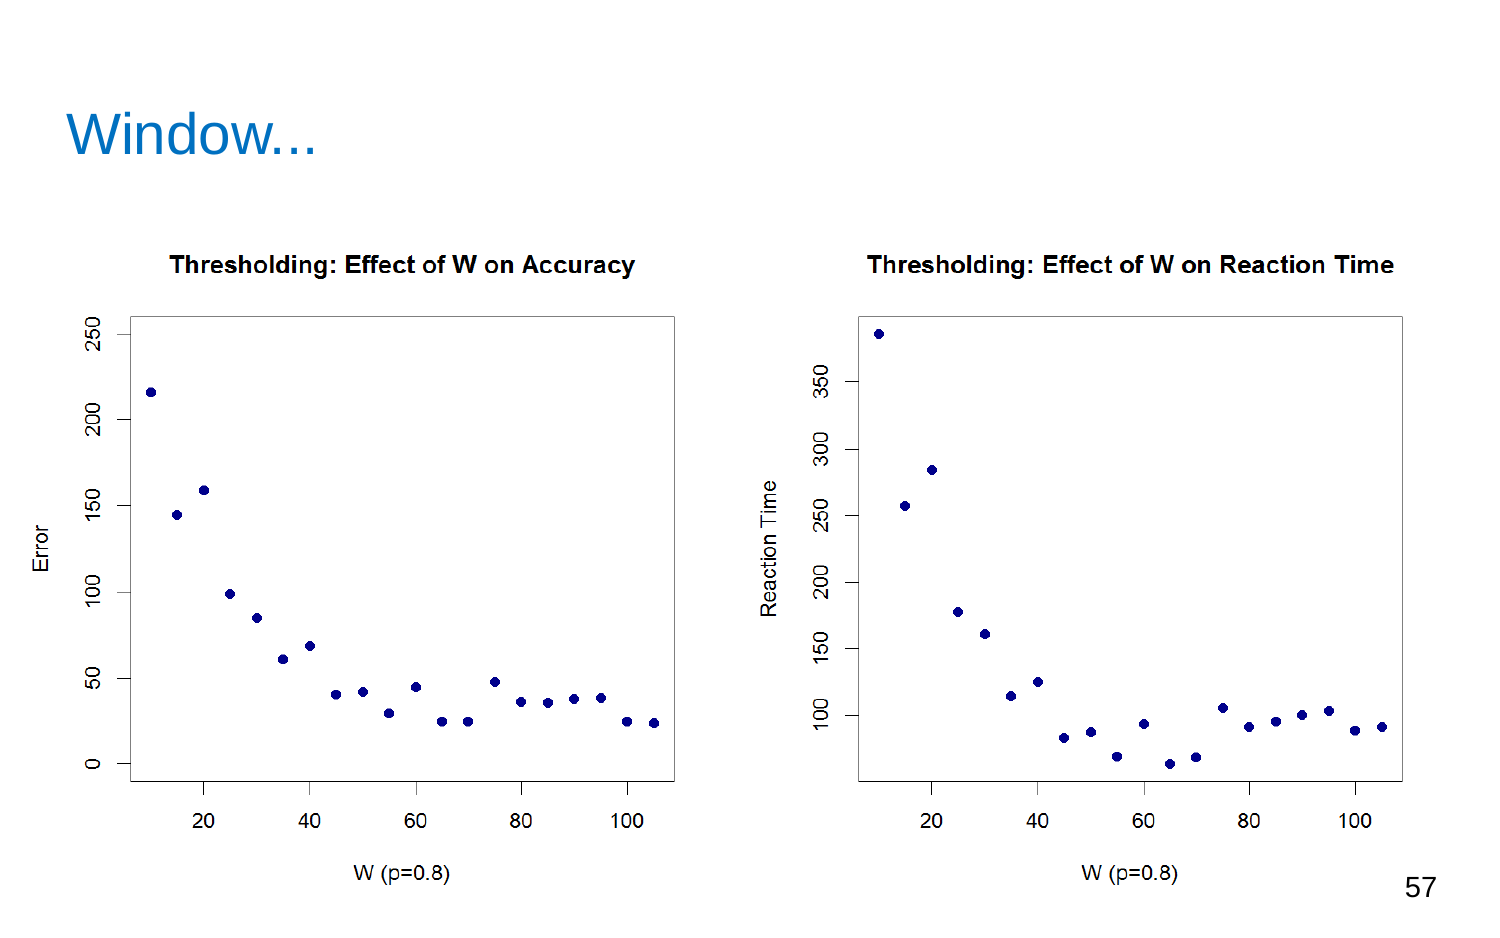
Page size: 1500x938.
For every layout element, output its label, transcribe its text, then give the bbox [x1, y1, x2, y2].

title Window... [51, 81, 1449, 186]
slide_number ‹#› [1389, 849, 1480, 922]
picture [24, 210, 729, 913]
picture [752, 210, 1457, 913]
